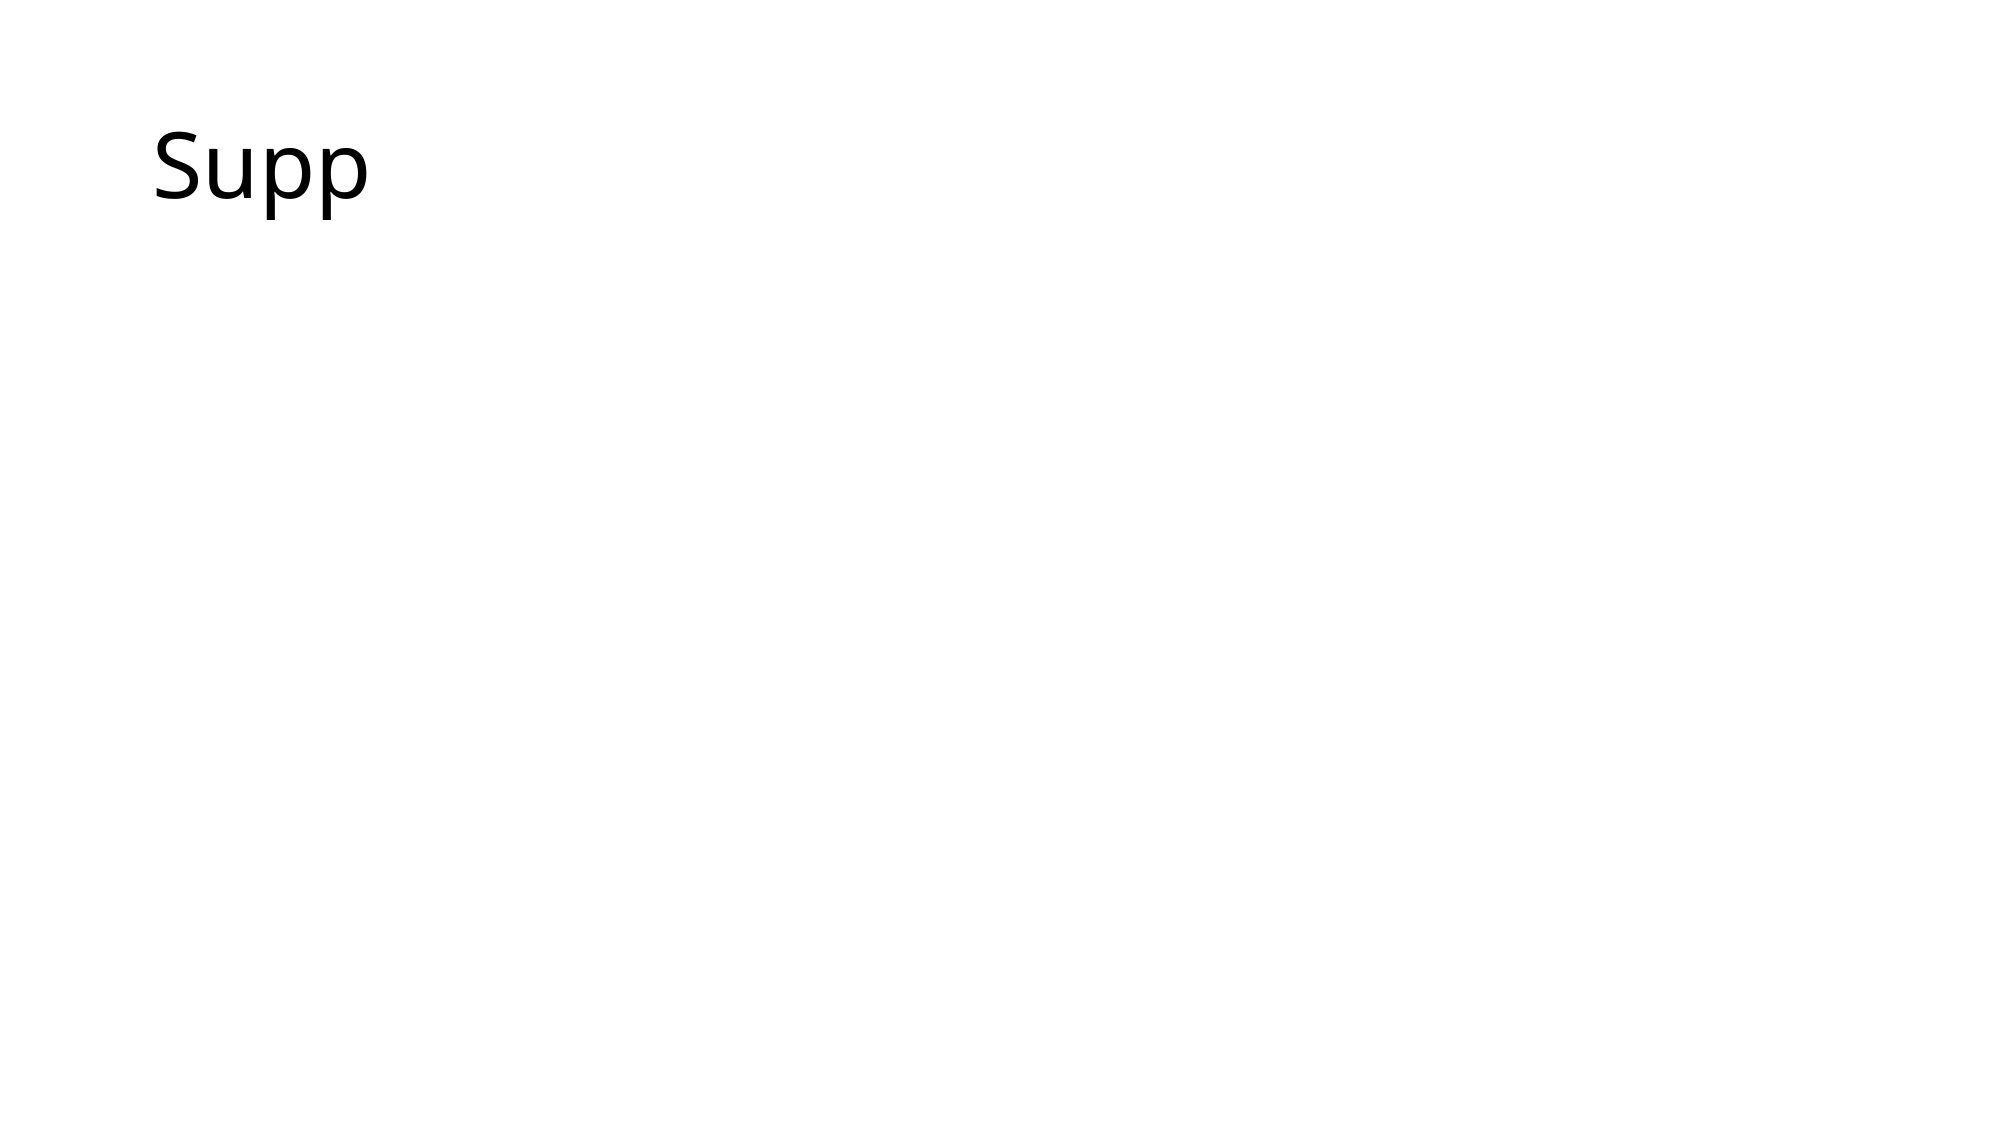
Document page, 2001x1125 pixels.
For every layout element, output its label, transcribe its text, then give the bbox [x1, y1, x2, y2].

title Supp [137, 59, 1863, 278]
